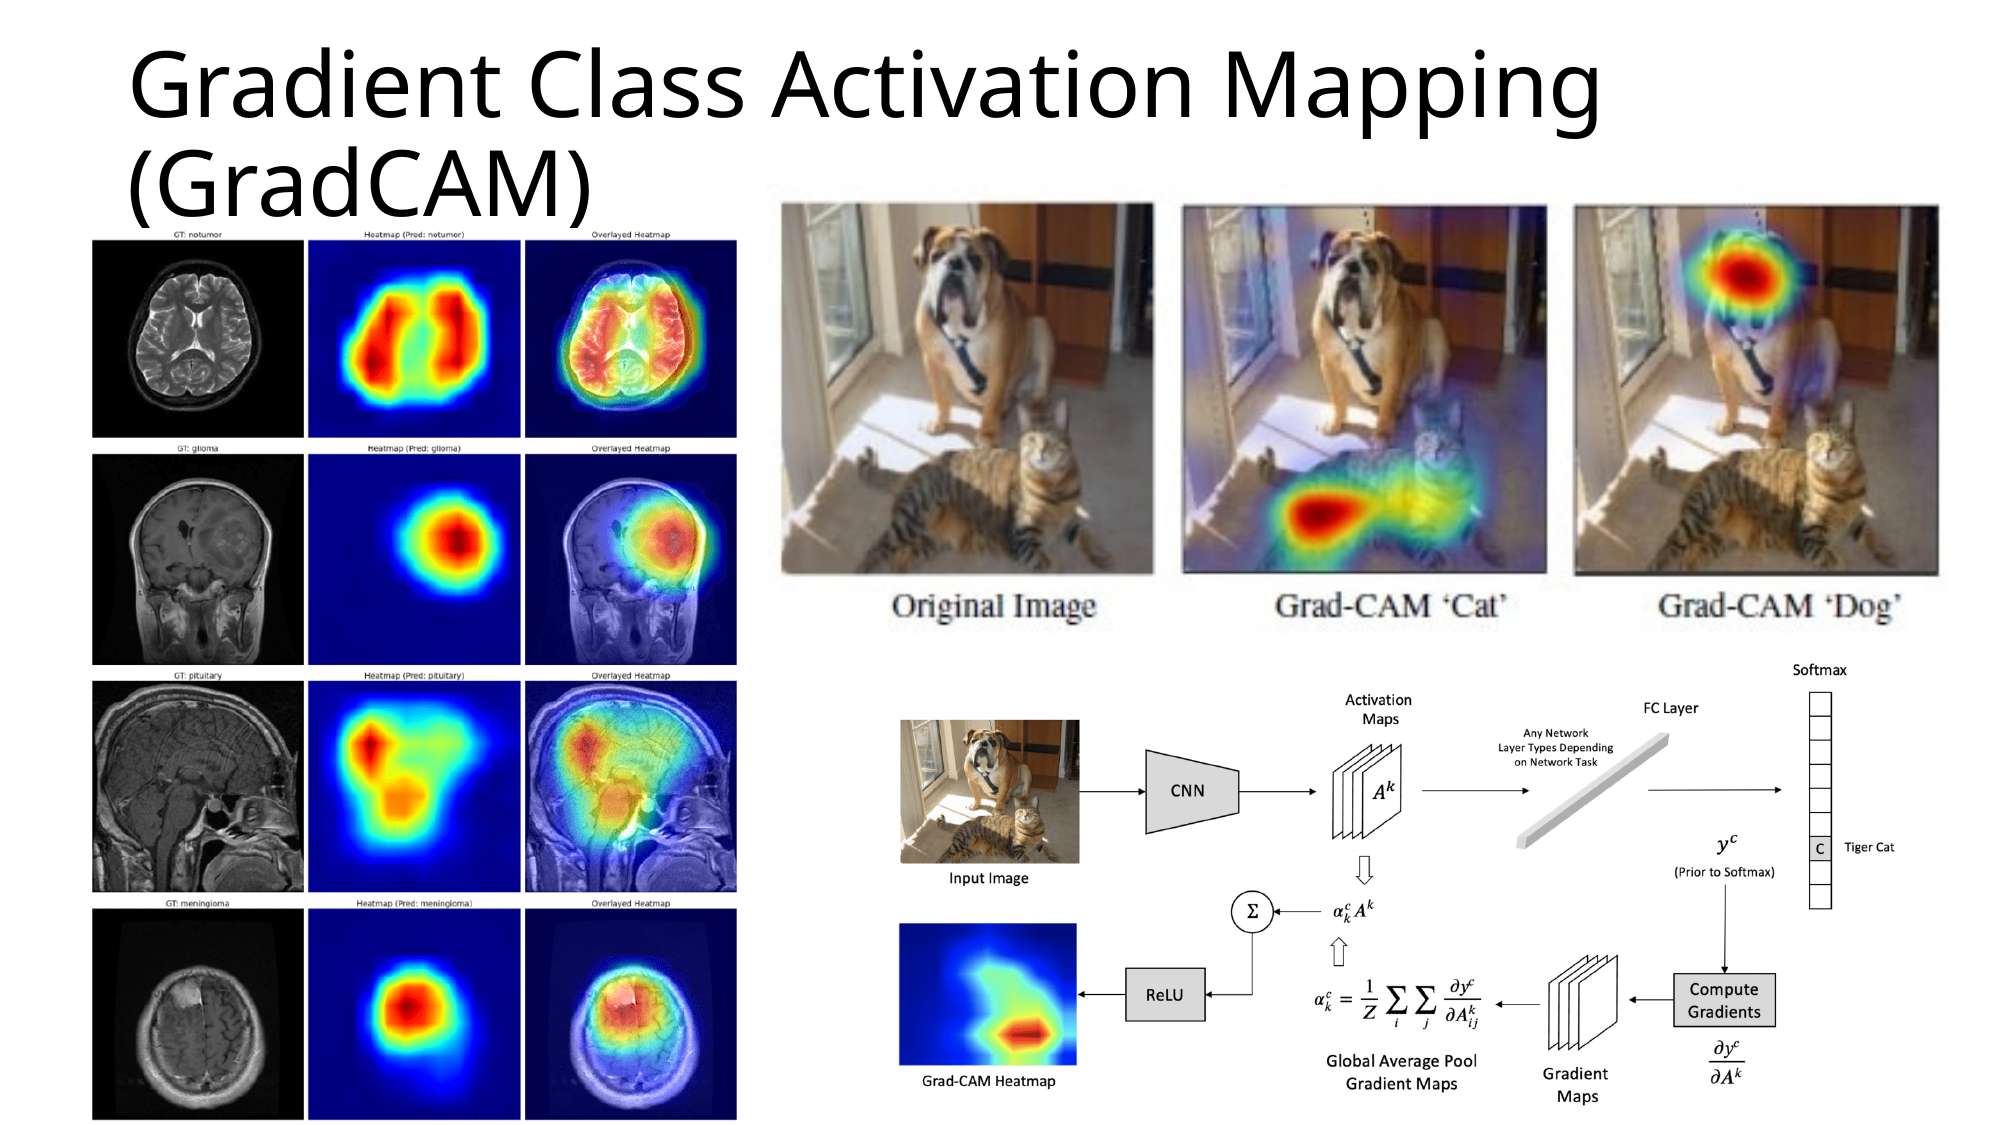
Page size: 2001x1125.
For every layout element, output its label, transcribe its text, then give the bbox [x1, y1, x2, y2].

title Gradient Class Activation Mapping (GradCAM) [112, 29, 1888, 247]
picture [86, 228, 742, 1125]
picture [766, 184, 1961, 1125]
